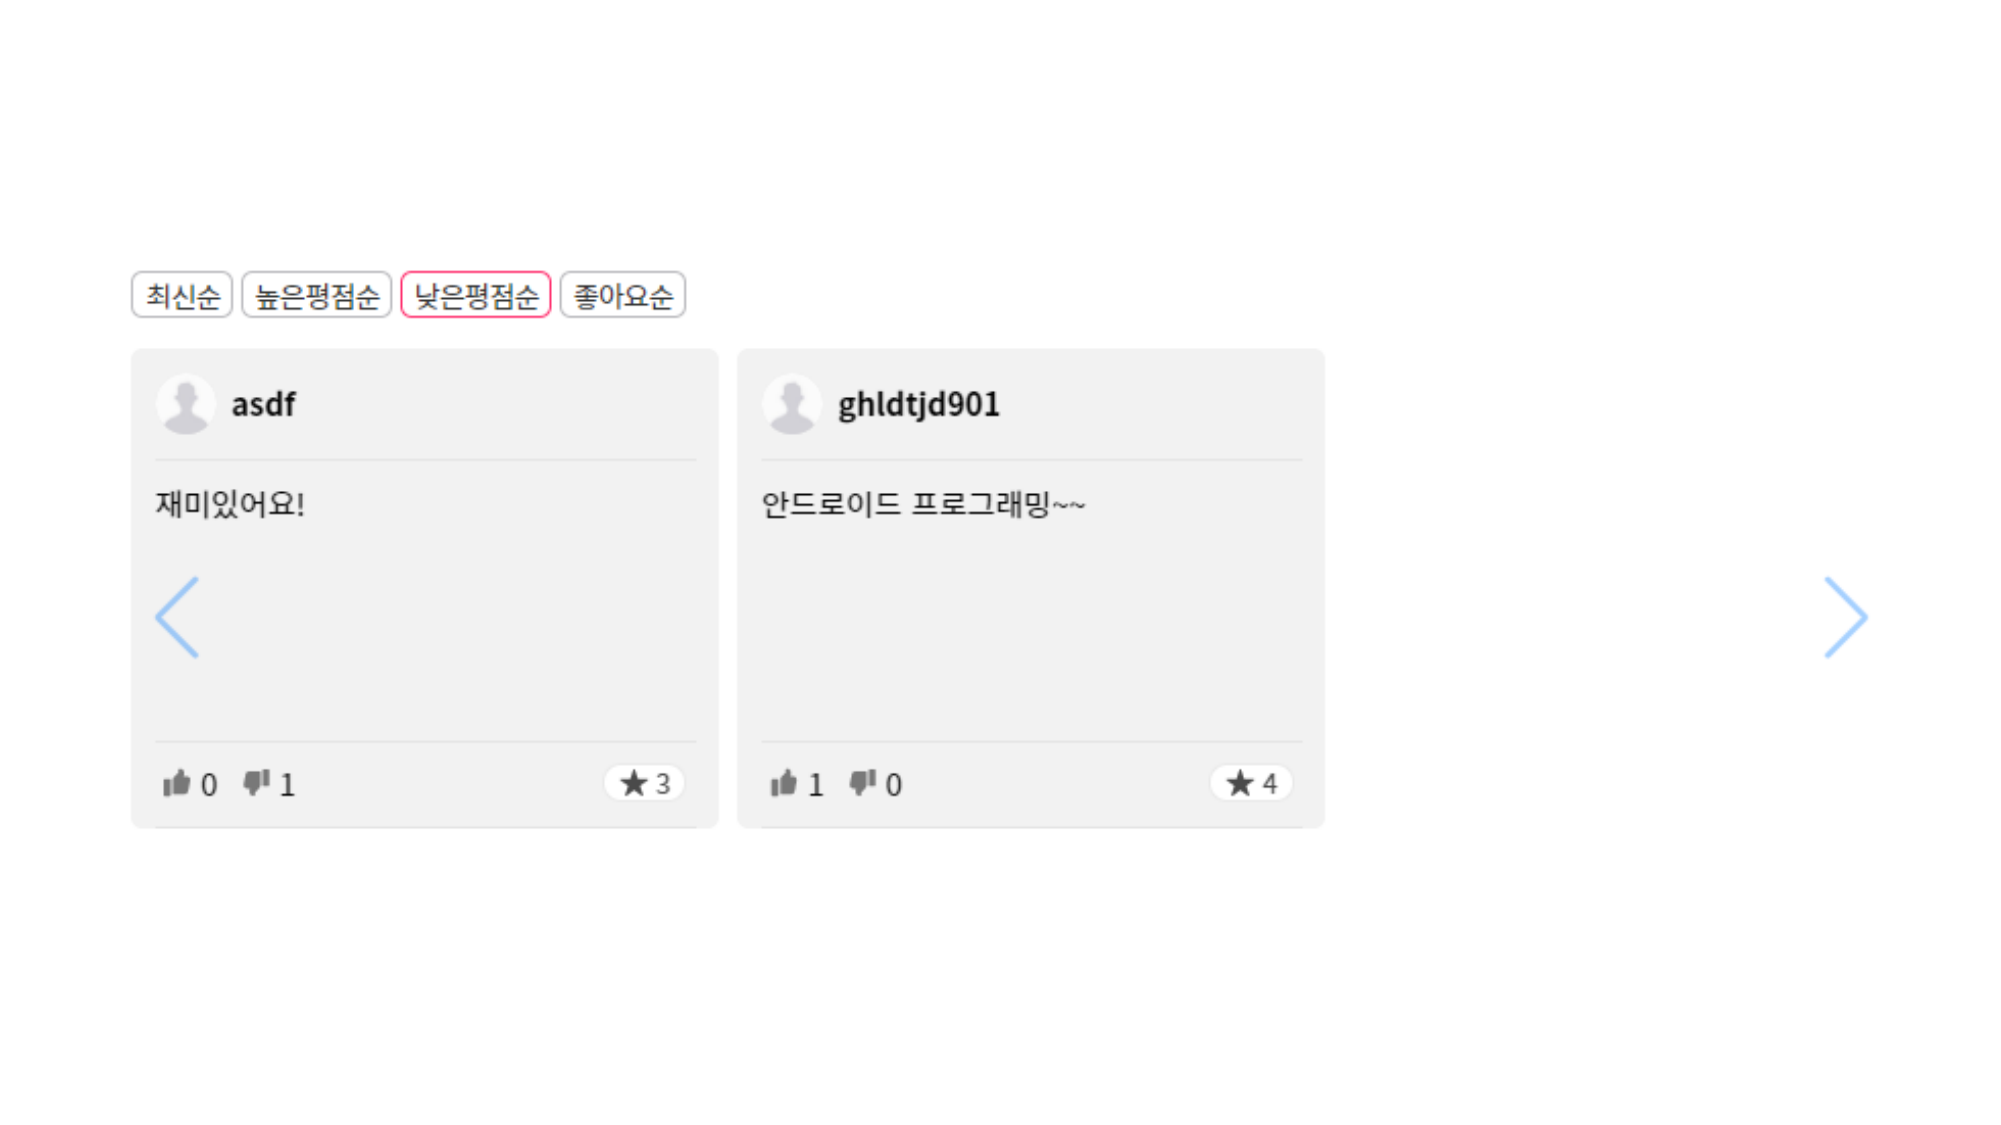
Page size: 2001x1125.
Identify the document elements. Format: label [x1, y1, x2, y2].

picture [105, 251, 1895, 874]
